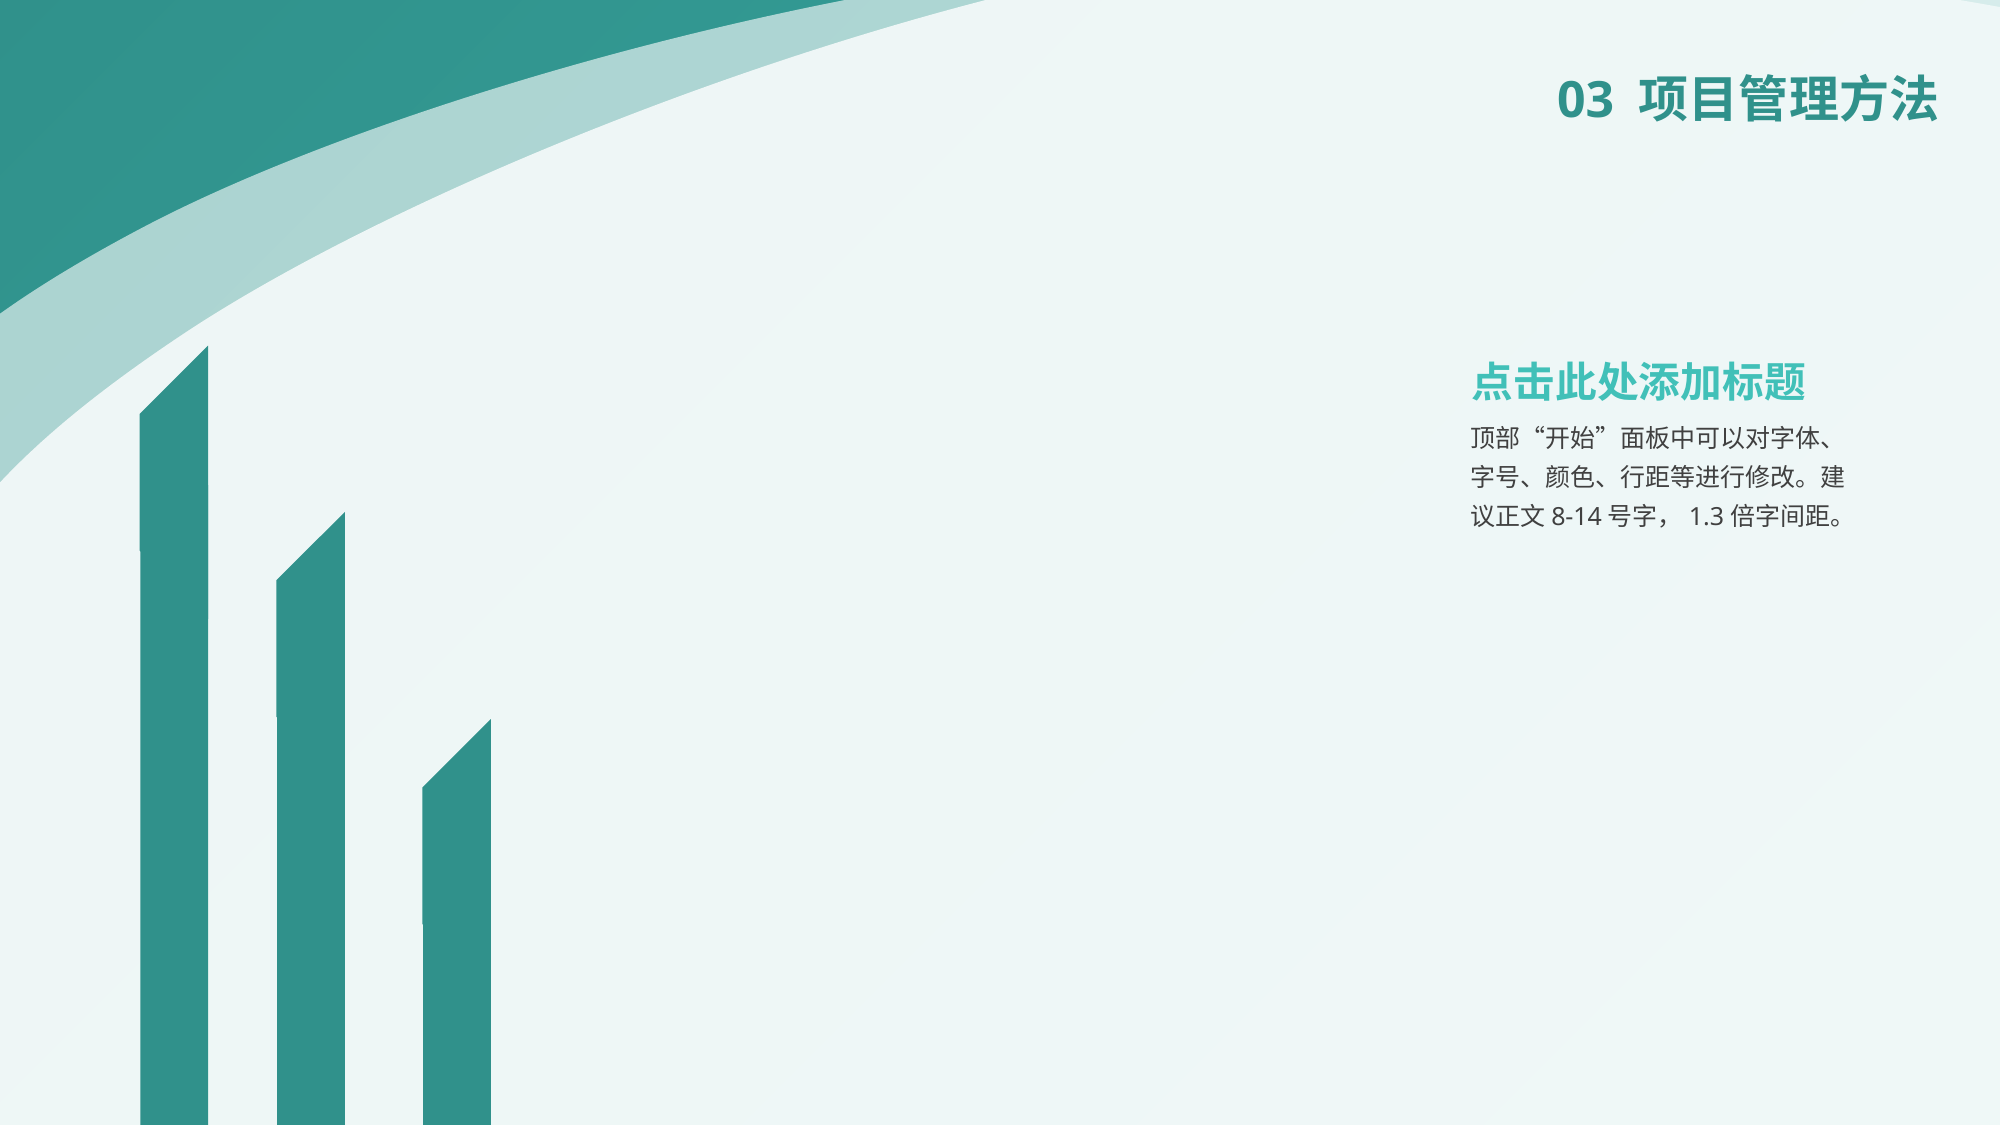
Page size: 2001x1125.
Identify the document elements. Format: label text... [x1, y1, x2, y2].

text_box 点击此处添加标题 [1457, 333, 1821, 413]
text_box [394, 759, 588, 1125]
list 03 项目管理方法 [1083, 41, 1955, 162]
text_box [248, 551, 442, 1125]
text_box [111, 385, 305, 1125]
text_box 顶部“开始”面板中可以对字体、字号、颜色、行距等进行修改。建议正文8-14号字，1.3倍字间距。 [1455, 406, 1869, 538]
